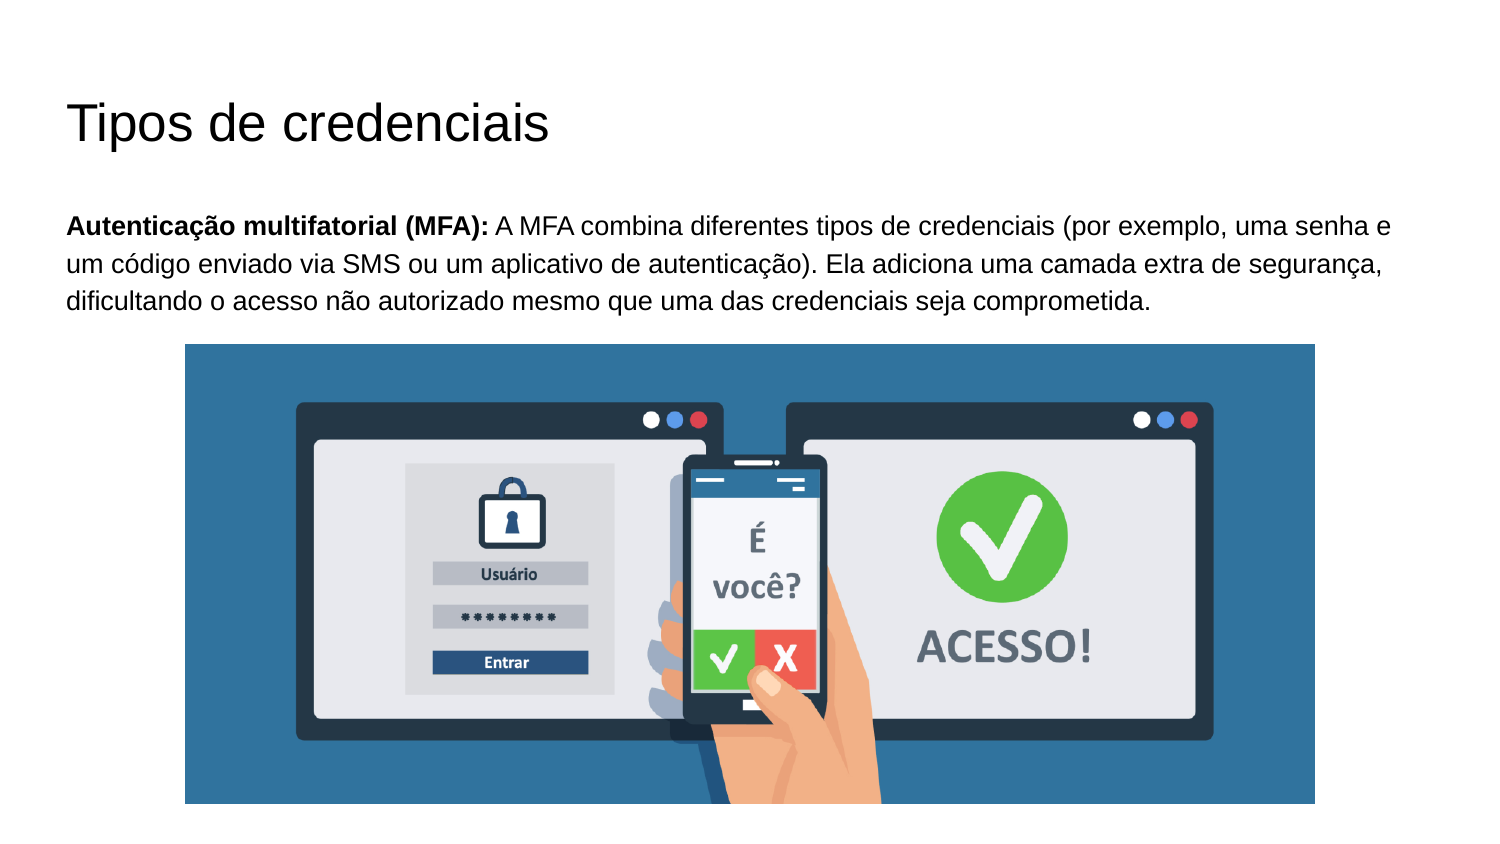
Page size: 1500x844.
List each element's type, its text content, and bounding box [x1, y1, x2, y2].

list Autenticação multifatorial (MFA): A MFA combina diferentes tipos de credenciais (por exemplo, uma senha e um código enviado via SMS ou um aplicativo de autenticação). Ela adiciona uma camada extra de segurança, dificultando o acesso não autorizado mesmo que uma das credenciais seja comprometida. [51, 189, 1449, 750]
title Tipos de credenciais [51, 72, 1449, 167]
picture [184, 343, 1316, 804]
